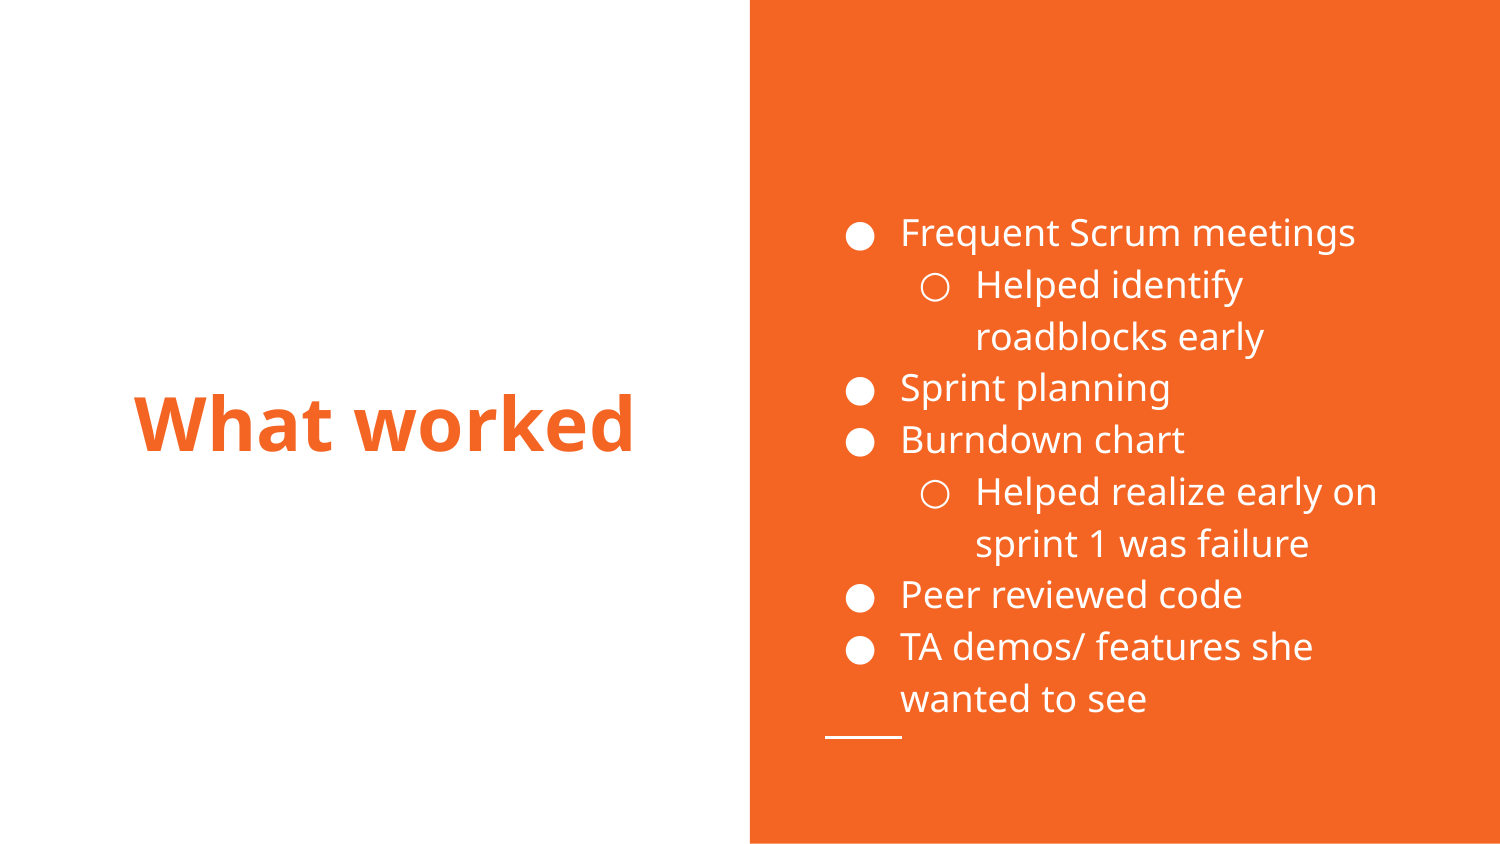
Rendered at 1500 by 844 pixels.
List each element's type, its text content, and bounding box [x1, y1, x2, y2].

list Frequent Scrum meetings Helped identify roadblocks early Sprint planning Burndown chart Helped realize early on sprint 1 was failure Peer reviewed code TA demos/ features she wanted to see [810, 118, 1440, 725]
title What worked [53, 234, 718, 609]
